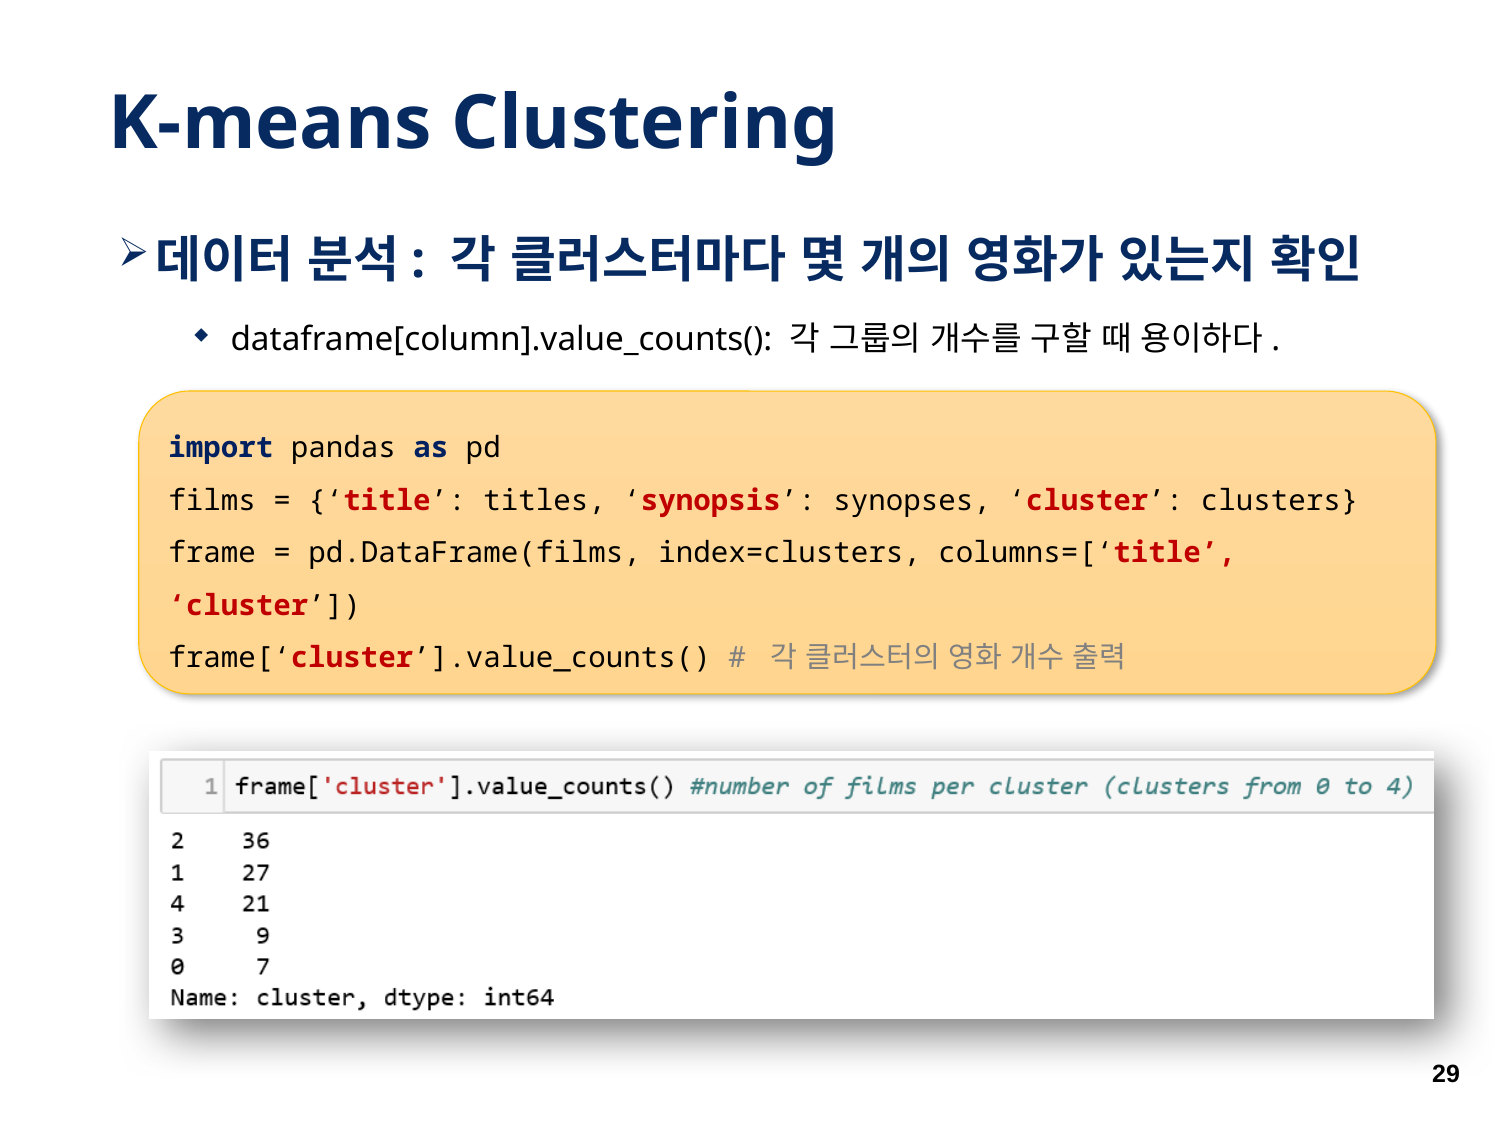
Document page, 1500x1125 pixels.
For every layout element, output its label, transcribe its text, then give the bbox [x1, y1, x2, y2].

text_box import pandas as pd films = {‘title’: titles, ‘synopsis’: synopses, ‘cluster’: clusters} frame = pd.DataFrame(films, index=clusters, columns=[‘title’, ‘cluster’]) frame[‘cluster’].value_counts() # 각 클러스터의 영화 개수 출력 [138, 390, 1437, 695]
picture [149, 751, 1434, 1019]
title K-means Clustering [93, 48, 1387, 200]
slide_number 29 [1424, 1042, 1475, 1103]
list 데이터 분석: 각 클러스터마다 몇 개의 영화가 있는지 확인 dataframe[column].value_counts(): 각 그룹의 개수를 구할 때 용이하다. [103, 189, 1424, 1103]
